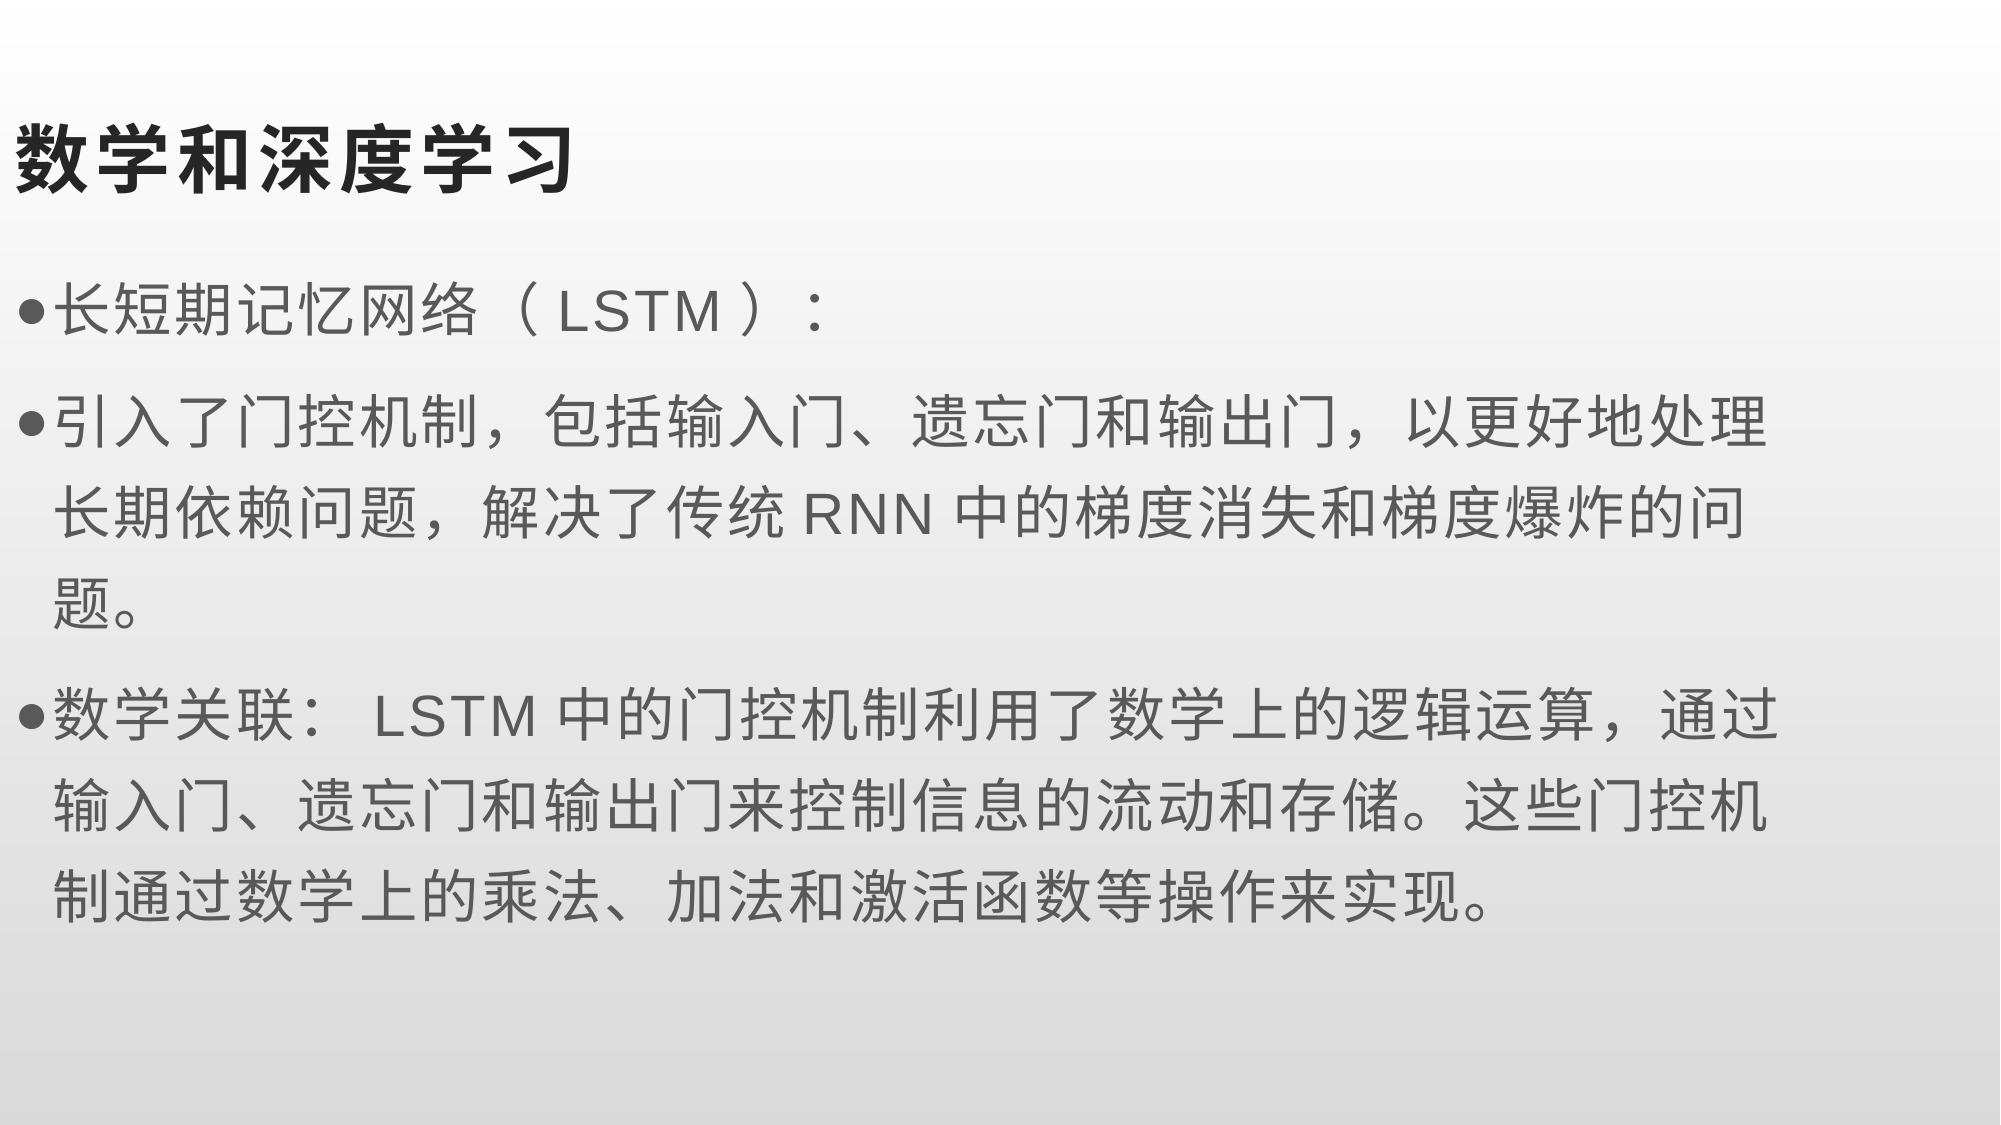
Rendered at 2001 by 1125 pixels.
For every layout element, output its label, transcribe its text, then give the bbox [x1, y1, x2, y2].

title 数学和深度学习 [0, 99, 1800, 216]
list 长短期记忆网络（LSTM）： 引入了门控机制，包括输入门、遗忘门和输出门，以更好地处理长期依赖问题，解决了传统RNN中的梯度消失和梯度爆炸的问题。 数学关联：LSTM中的门控机制利用了数学上的逻辑运算，通过输入门、遗忘门和输出门来控制信息的流动和存储。这些门控机制通过数学上的乘法、加法和激活函数等操作来实现。 [0, 244, 1800, 966]
